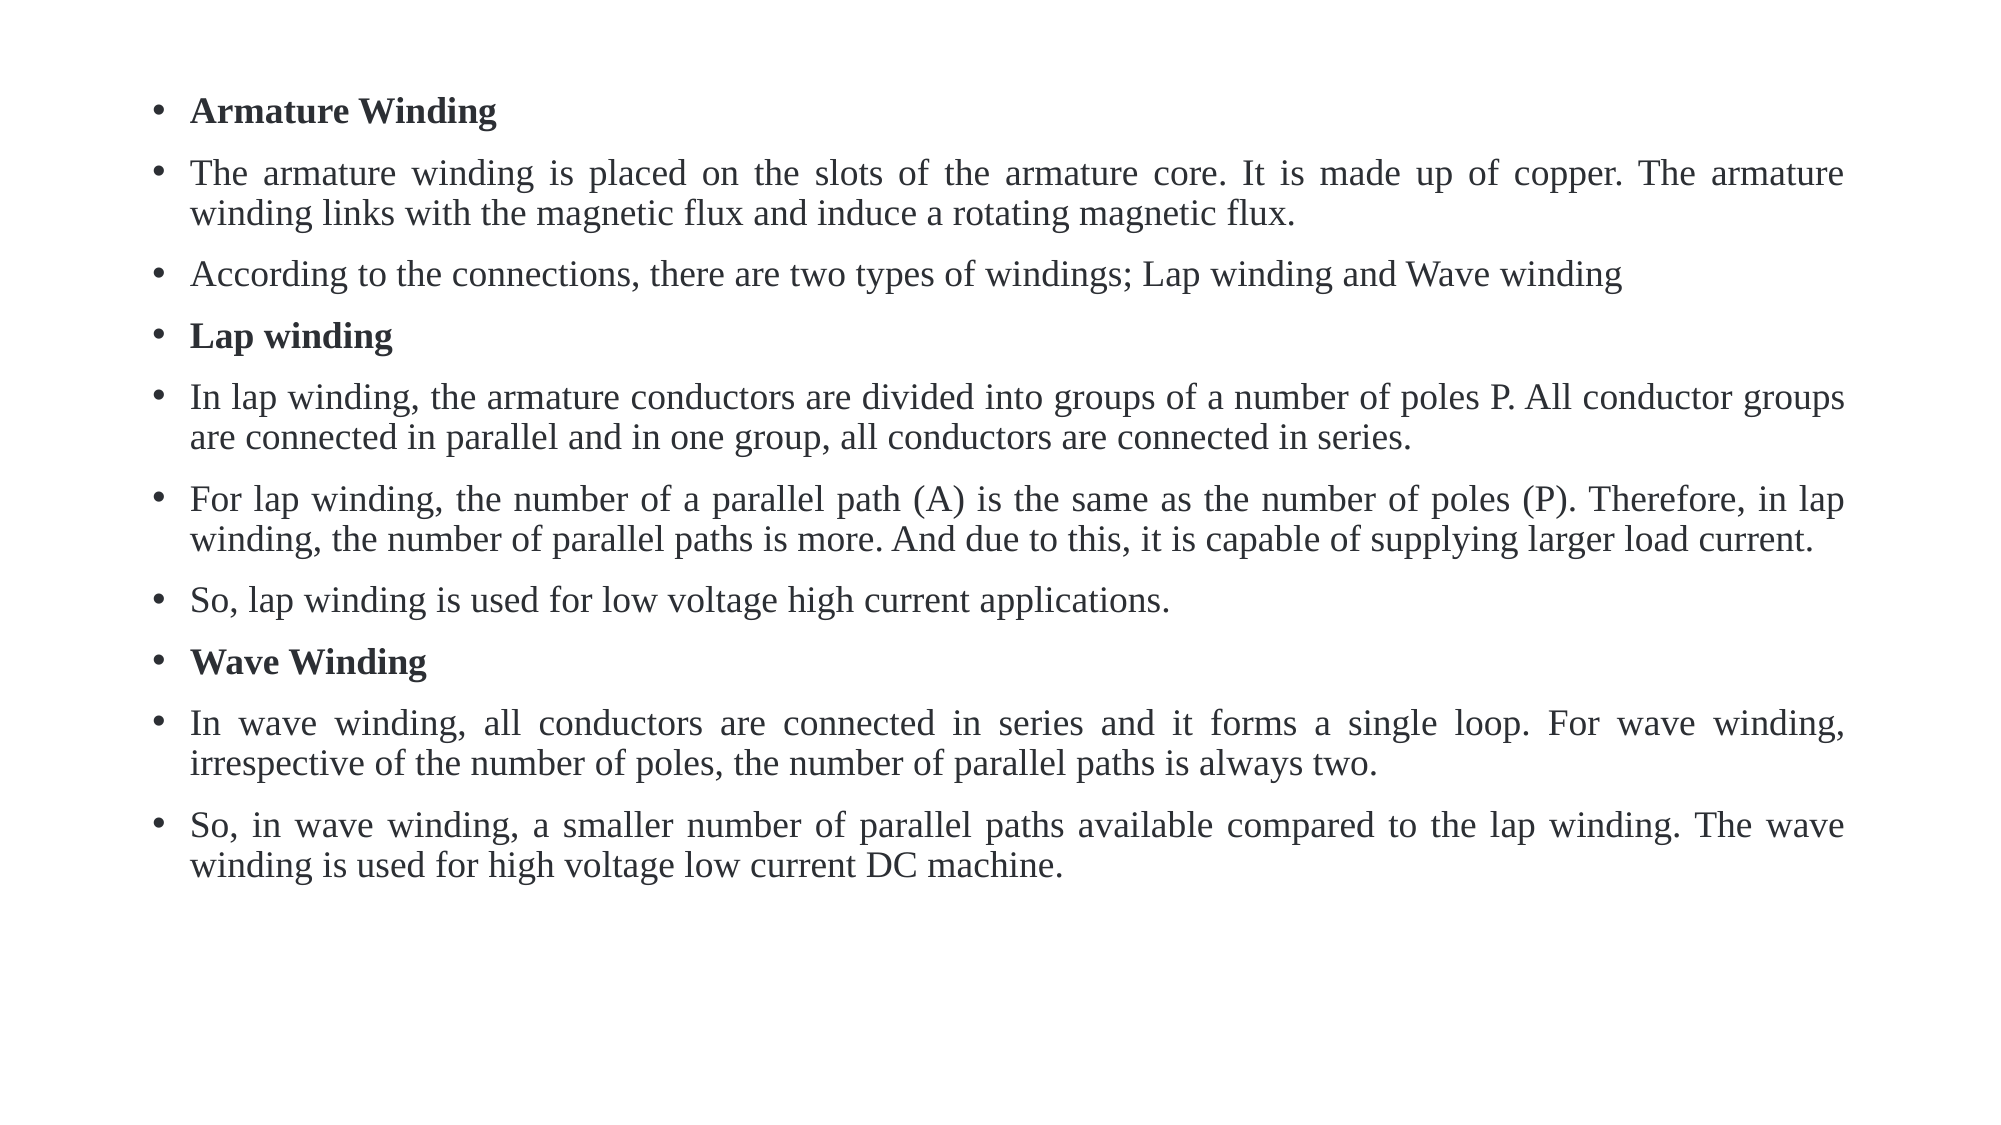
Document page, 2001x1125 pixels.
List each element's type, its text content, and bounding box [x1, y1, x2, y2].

list Armature Winding The armature winding is placed on the slots of the armature core. It is made up of copper. The armature winding links with the magnetic flux and induce a rotating magnetic flux. According to the connections, there are two types of windings; Lap winding and Wave winding Lap winding In lap winding, the armature conductors are divided into groups of a number of poles P. All conductor groups are connected in parallel and in one group, all conductors are connected in series. For lap winding, the number of a parallel path (A) is the same as the number of poles (P). Therefore, in lap winding, the number of parallel paths is more. And due to this, it is capable of supplying larger load current. So, lap winding is used for low voltage high current applications. Wave Winding In wave winding, all conductors are connected in series and it forms a single loop. For wave winding, irrespective of the number of poles, the number of parallel paths is always two. So, in wave winding, a smaller number of parallel paths available compared to the lap winding. The wave winding is used for high voltage low current DC machine. [137, 83, 1863, 1014]
